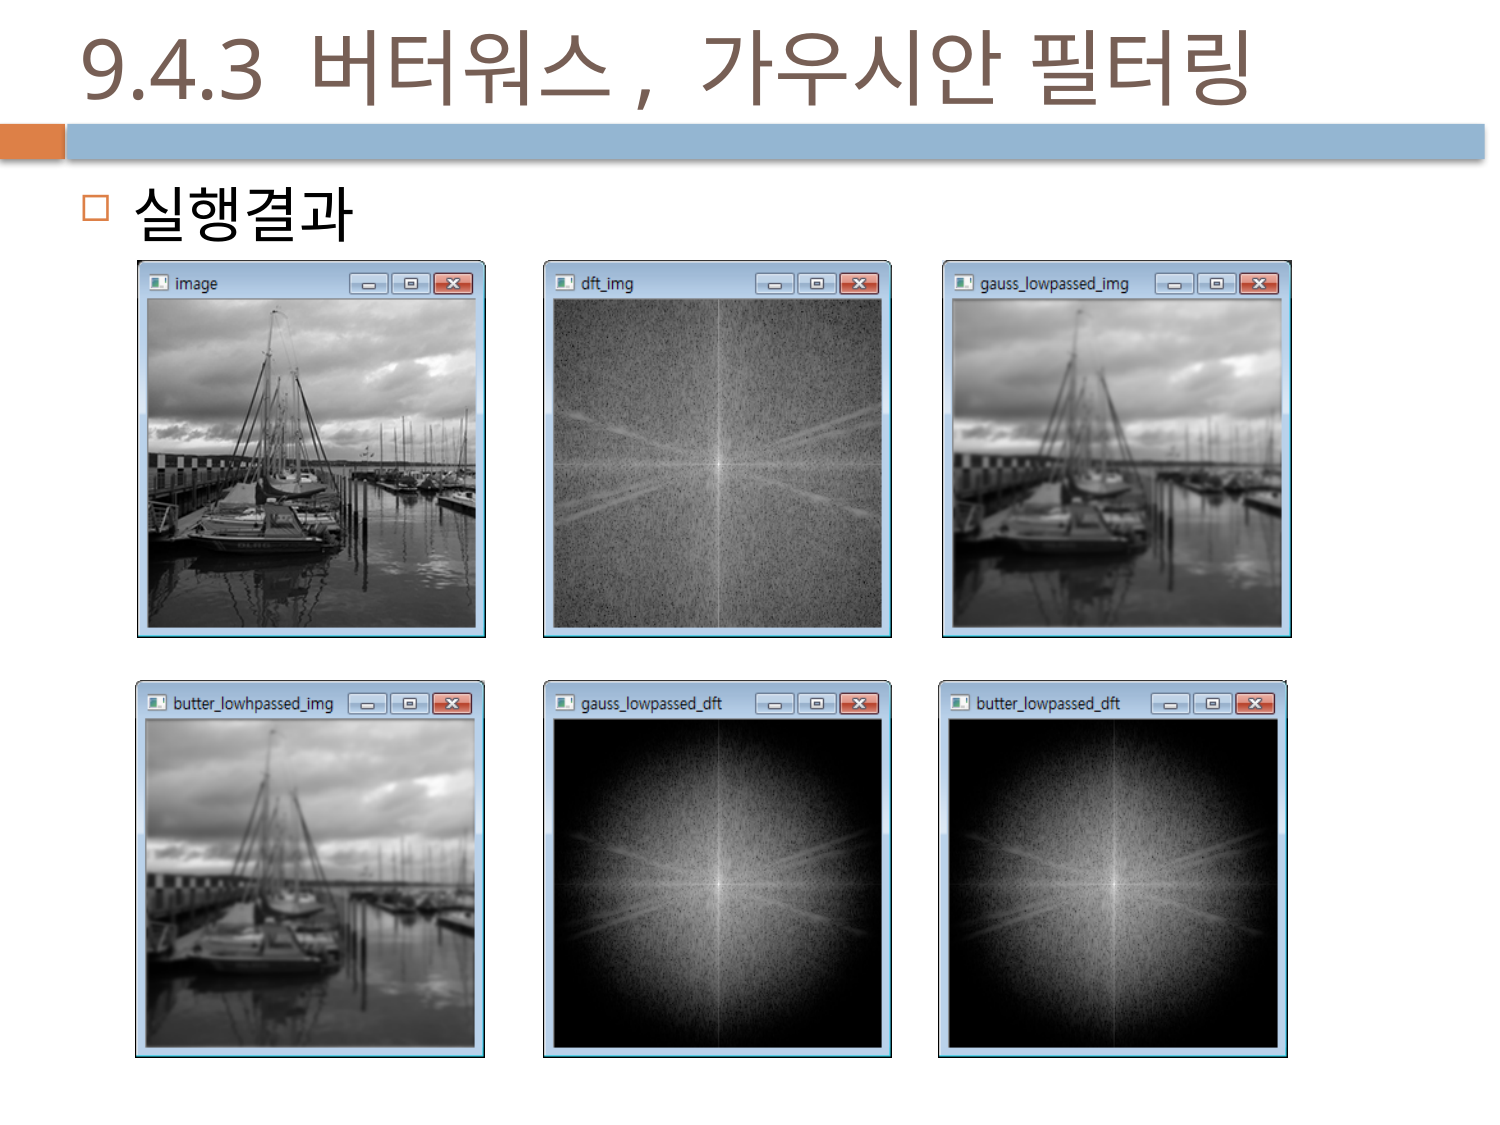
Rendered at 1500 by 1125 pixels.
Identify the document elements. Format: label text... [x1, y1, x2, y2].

picture [135, 680, 485, 1059]
picture [542, 680, 892, 1059]
picture [136, 260, 486, 639]
picture [938, 680, 1288, 1059]
title 9.4.3 버터워스, 가우시안 필터링 [64, 7, 1471, 126]
picture [942, 260, 1292, 639]
list 실행결과 [64, 169, 1471, 1059]
picture [542, 260, 892, 639]
